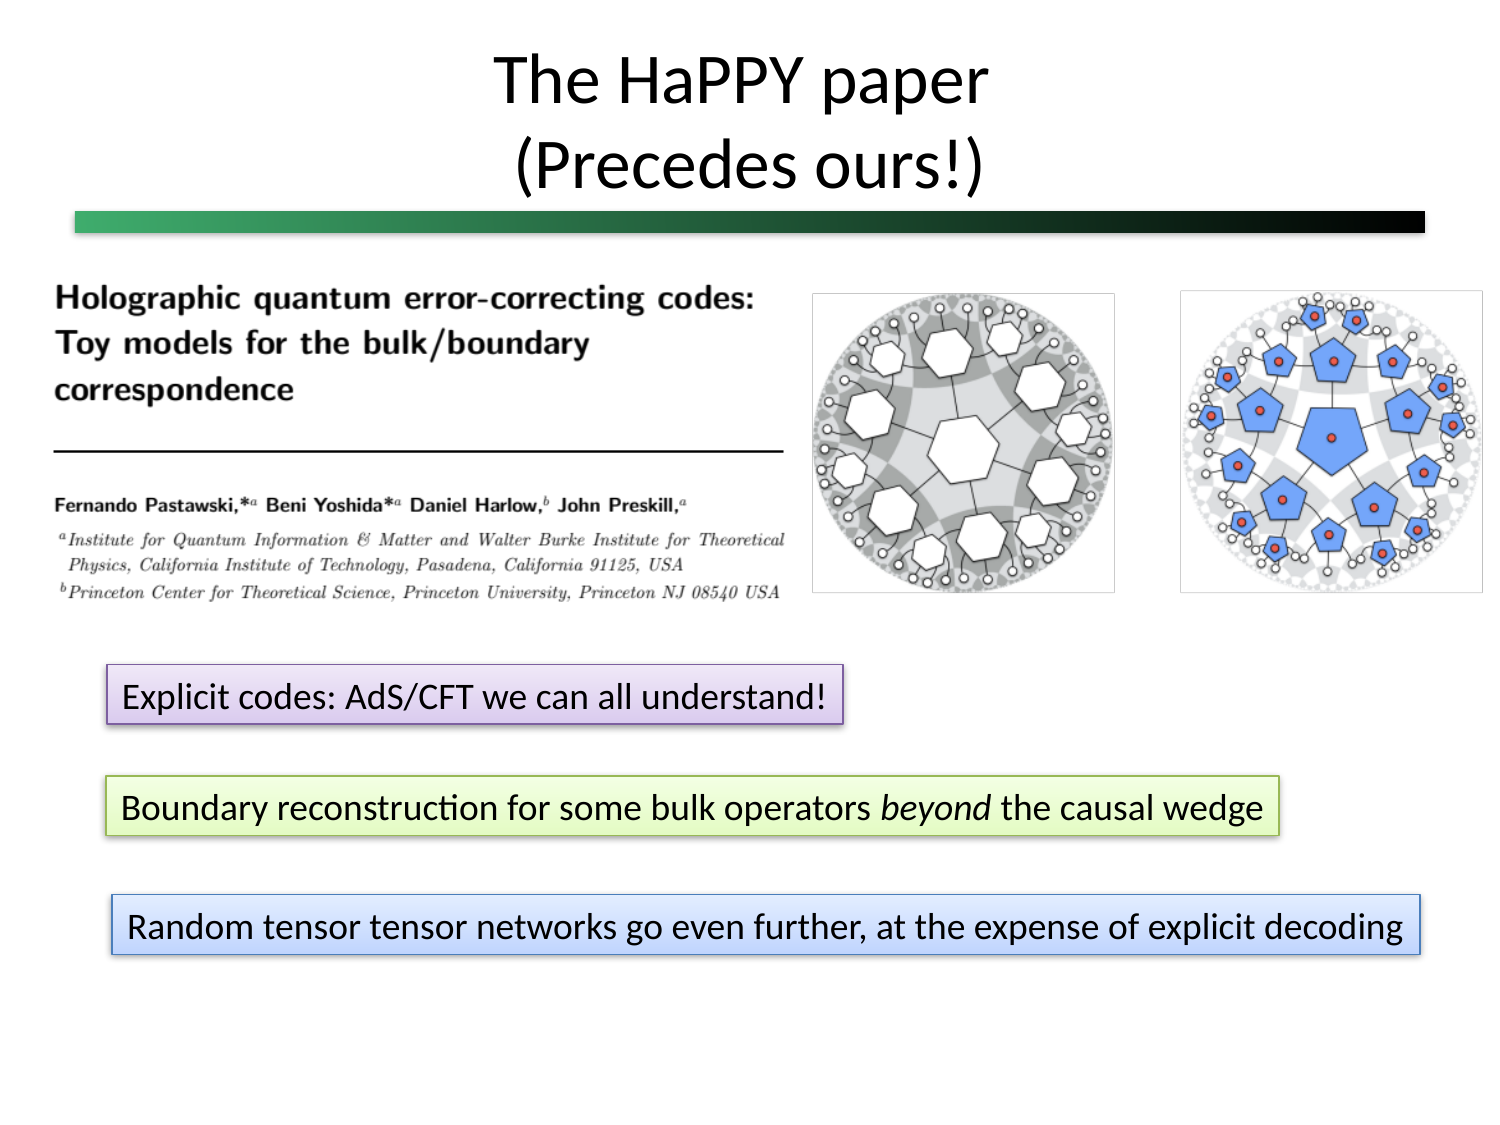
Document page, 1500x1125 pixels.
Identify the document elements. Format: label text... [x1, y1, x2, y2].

picture [40, 268, 1500, 610]
title The HaPPY paper (Precedes ours!) [75, 23, 1425, 212]
text_box Explicit codes: AdS/CFT we can all understand! [106, 664, 844, 725]
text_box Boundary reconstruction for some bulk operators beyond the causal wedge [105, 775, 1280, 836]
text_box Random tensor tensor networks go even further, at the expense of explicit decoding [111, 894, 1421, 955]
